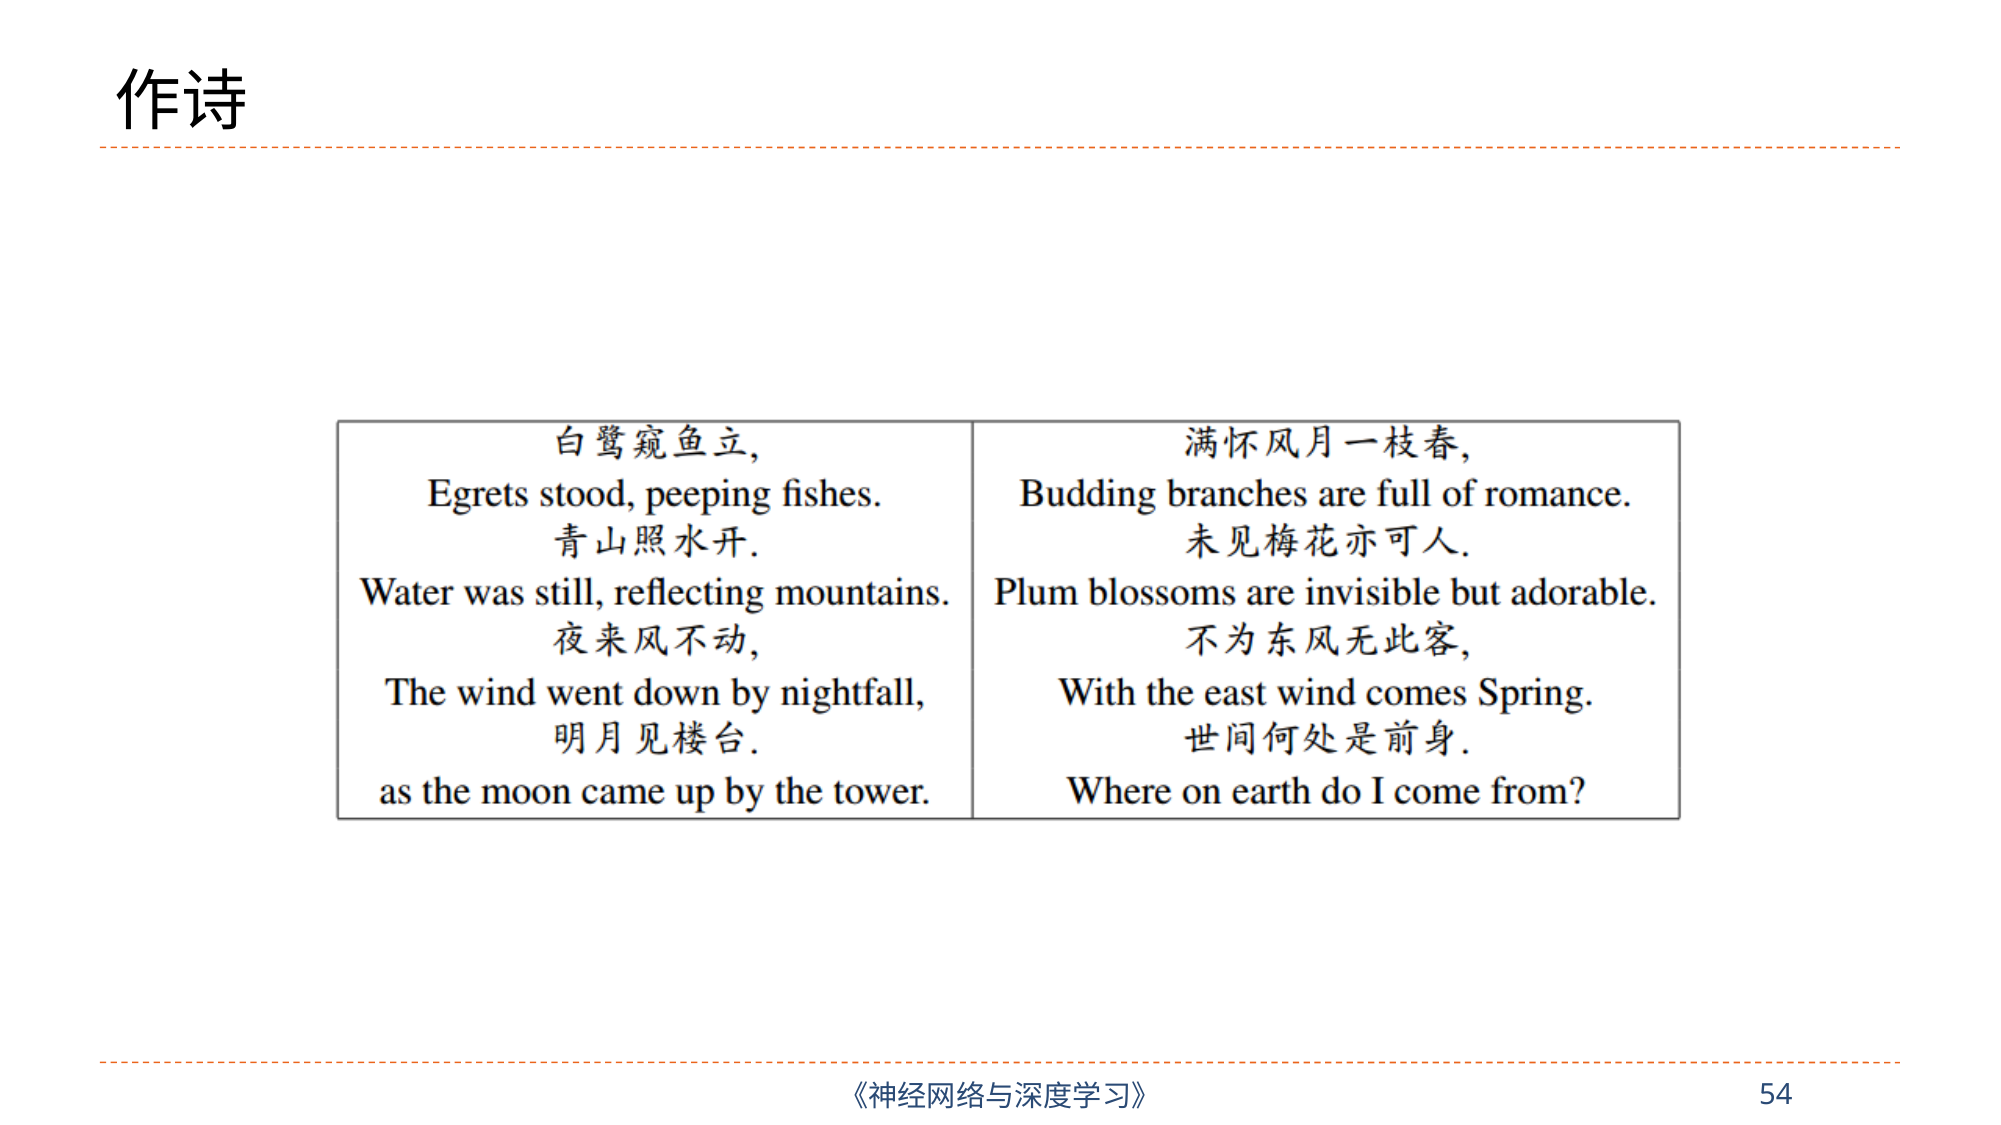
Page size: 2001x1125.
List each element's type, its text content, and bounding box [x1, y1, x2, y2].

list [297, 369, 1703, 843]
title 作诗 [99, 24, 1900, 146]
